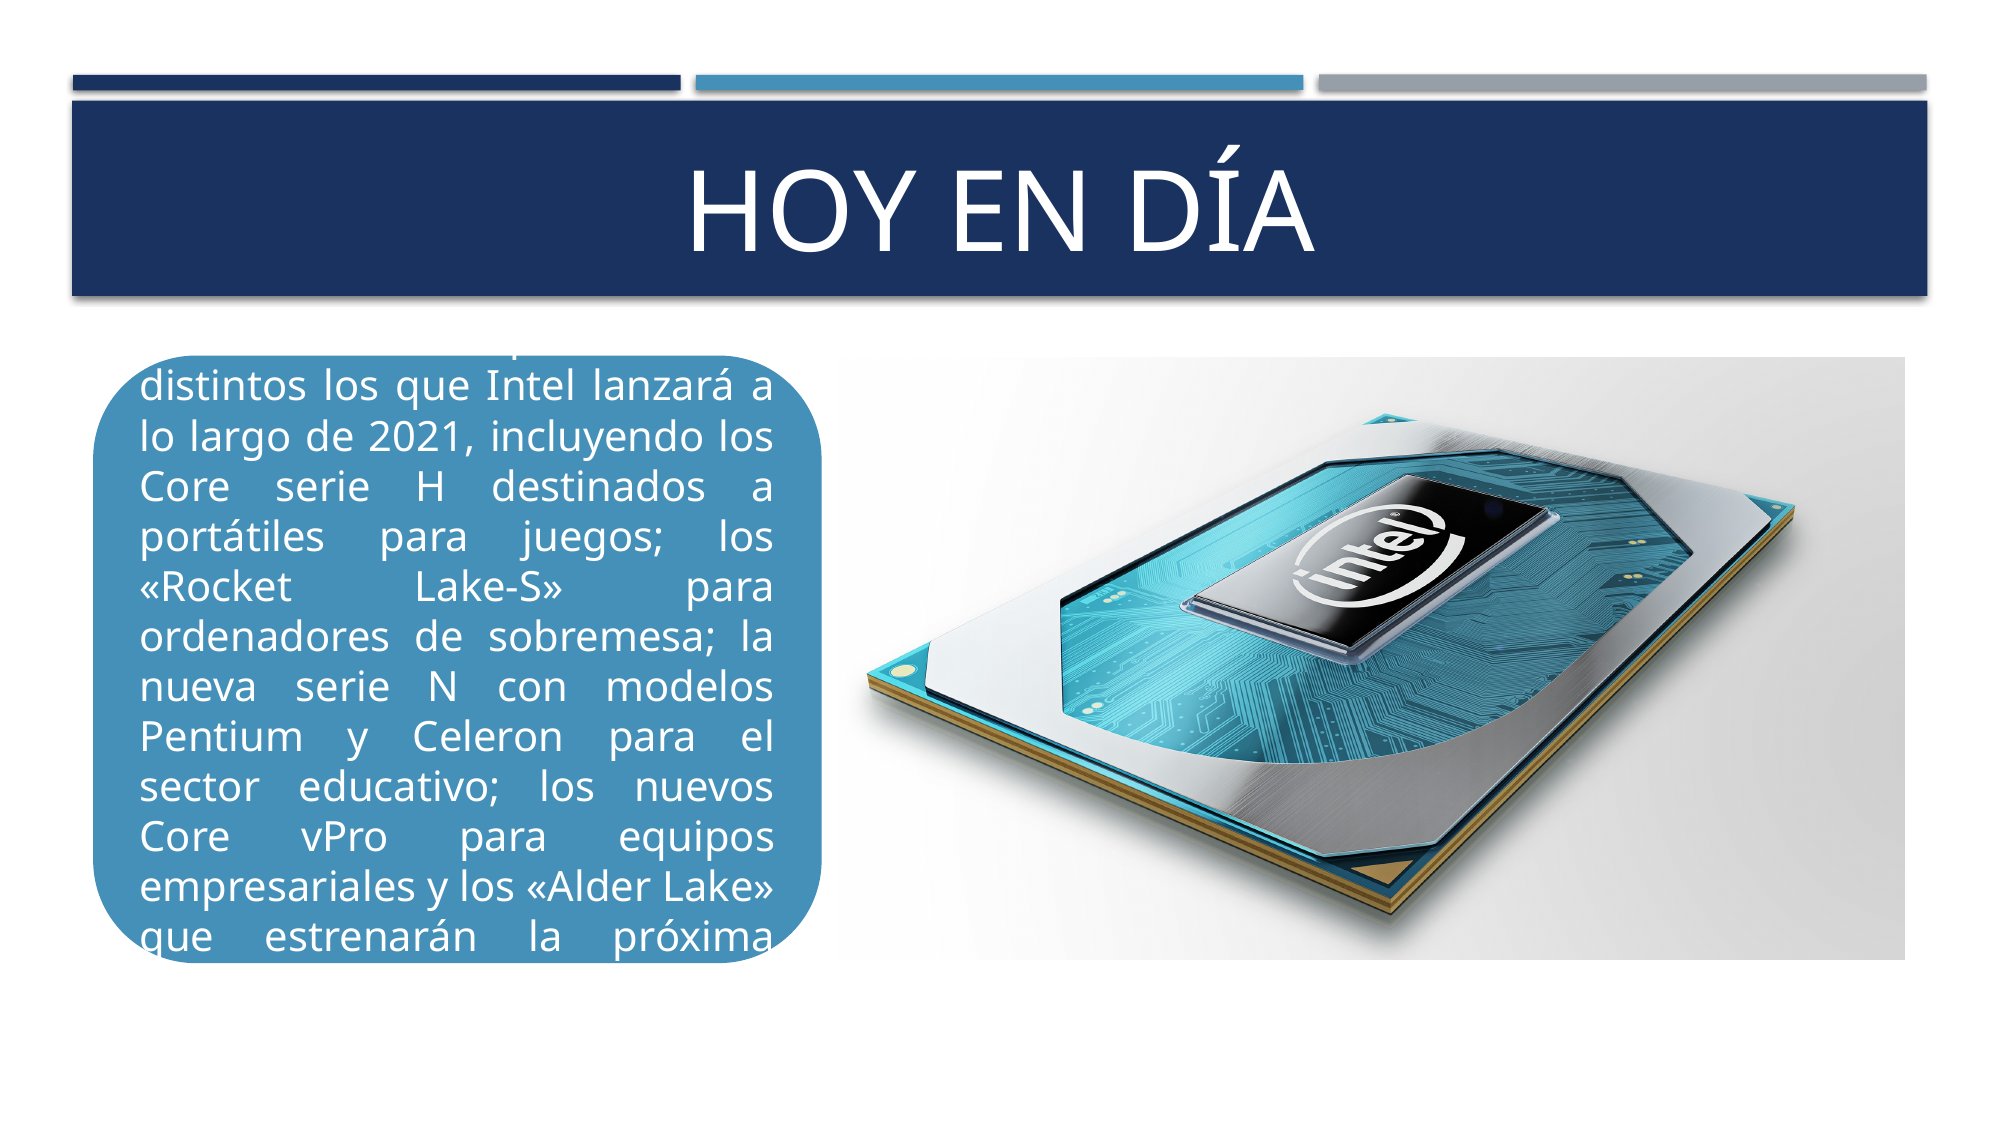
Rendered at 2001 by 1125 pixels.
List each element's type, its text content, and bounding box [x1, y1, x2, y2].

picture [836, 357, 1906, 960]
text_box Serán más de 50 procesadores distintos los que Intel lanzará a lo largo de 2021, incluyendo los Core serie H destinados a portátiles para juegos; los «Rocket Lake-S» para ordenadores de sobremesa; la nueva serie N con modelos Pentium y Celeron para el sector educativo; los nuevos Core vPro para equipos empresariales y los «Alder Lake» que estrenarán la próxima generación. [93, 355, 822, 964]
title Hoy en día [95, 115, 1905, 282]
